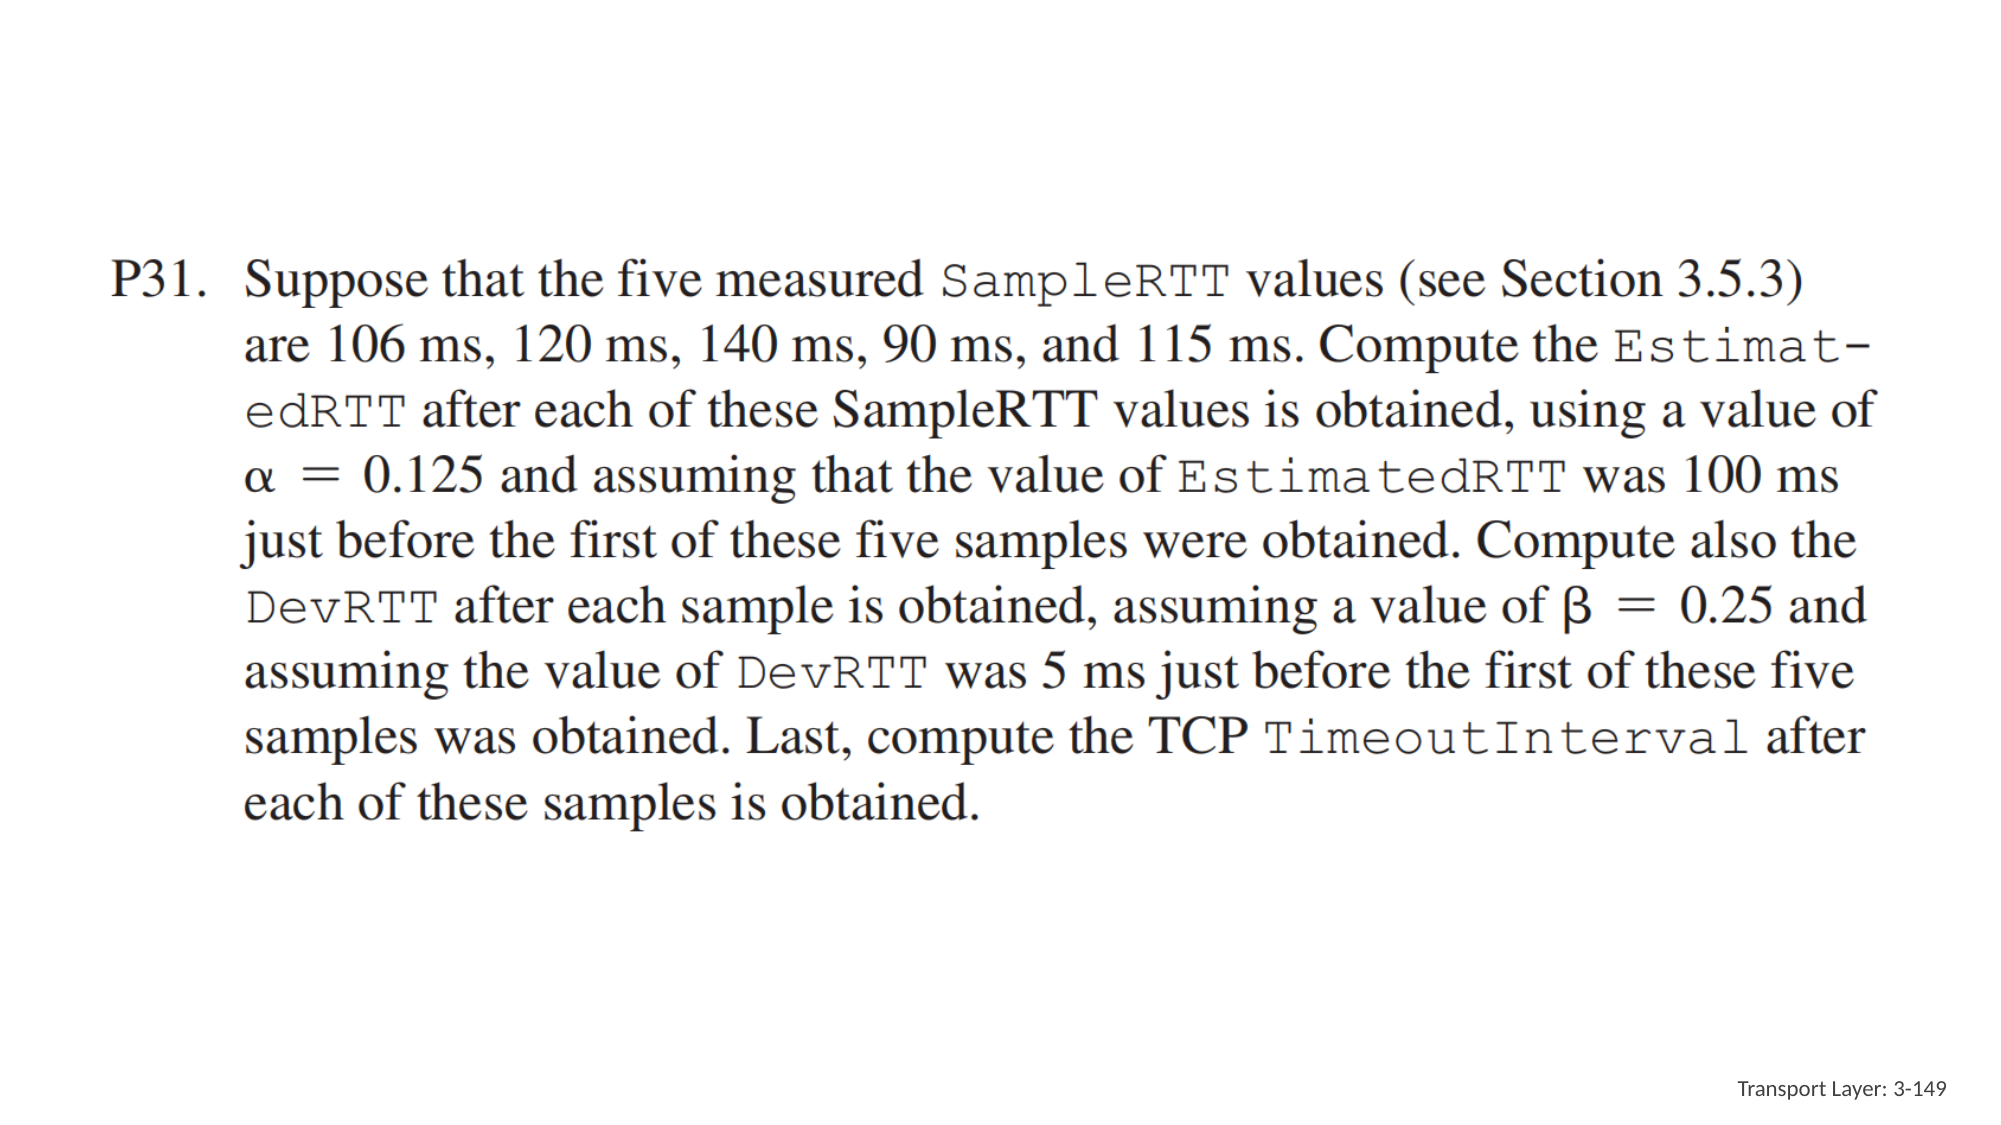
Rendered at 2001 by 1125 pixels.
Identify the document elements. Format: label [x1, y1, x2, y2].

slide_number [1512, 1056, 1963, 1117]
picture [60, 219, 1890, 835]
